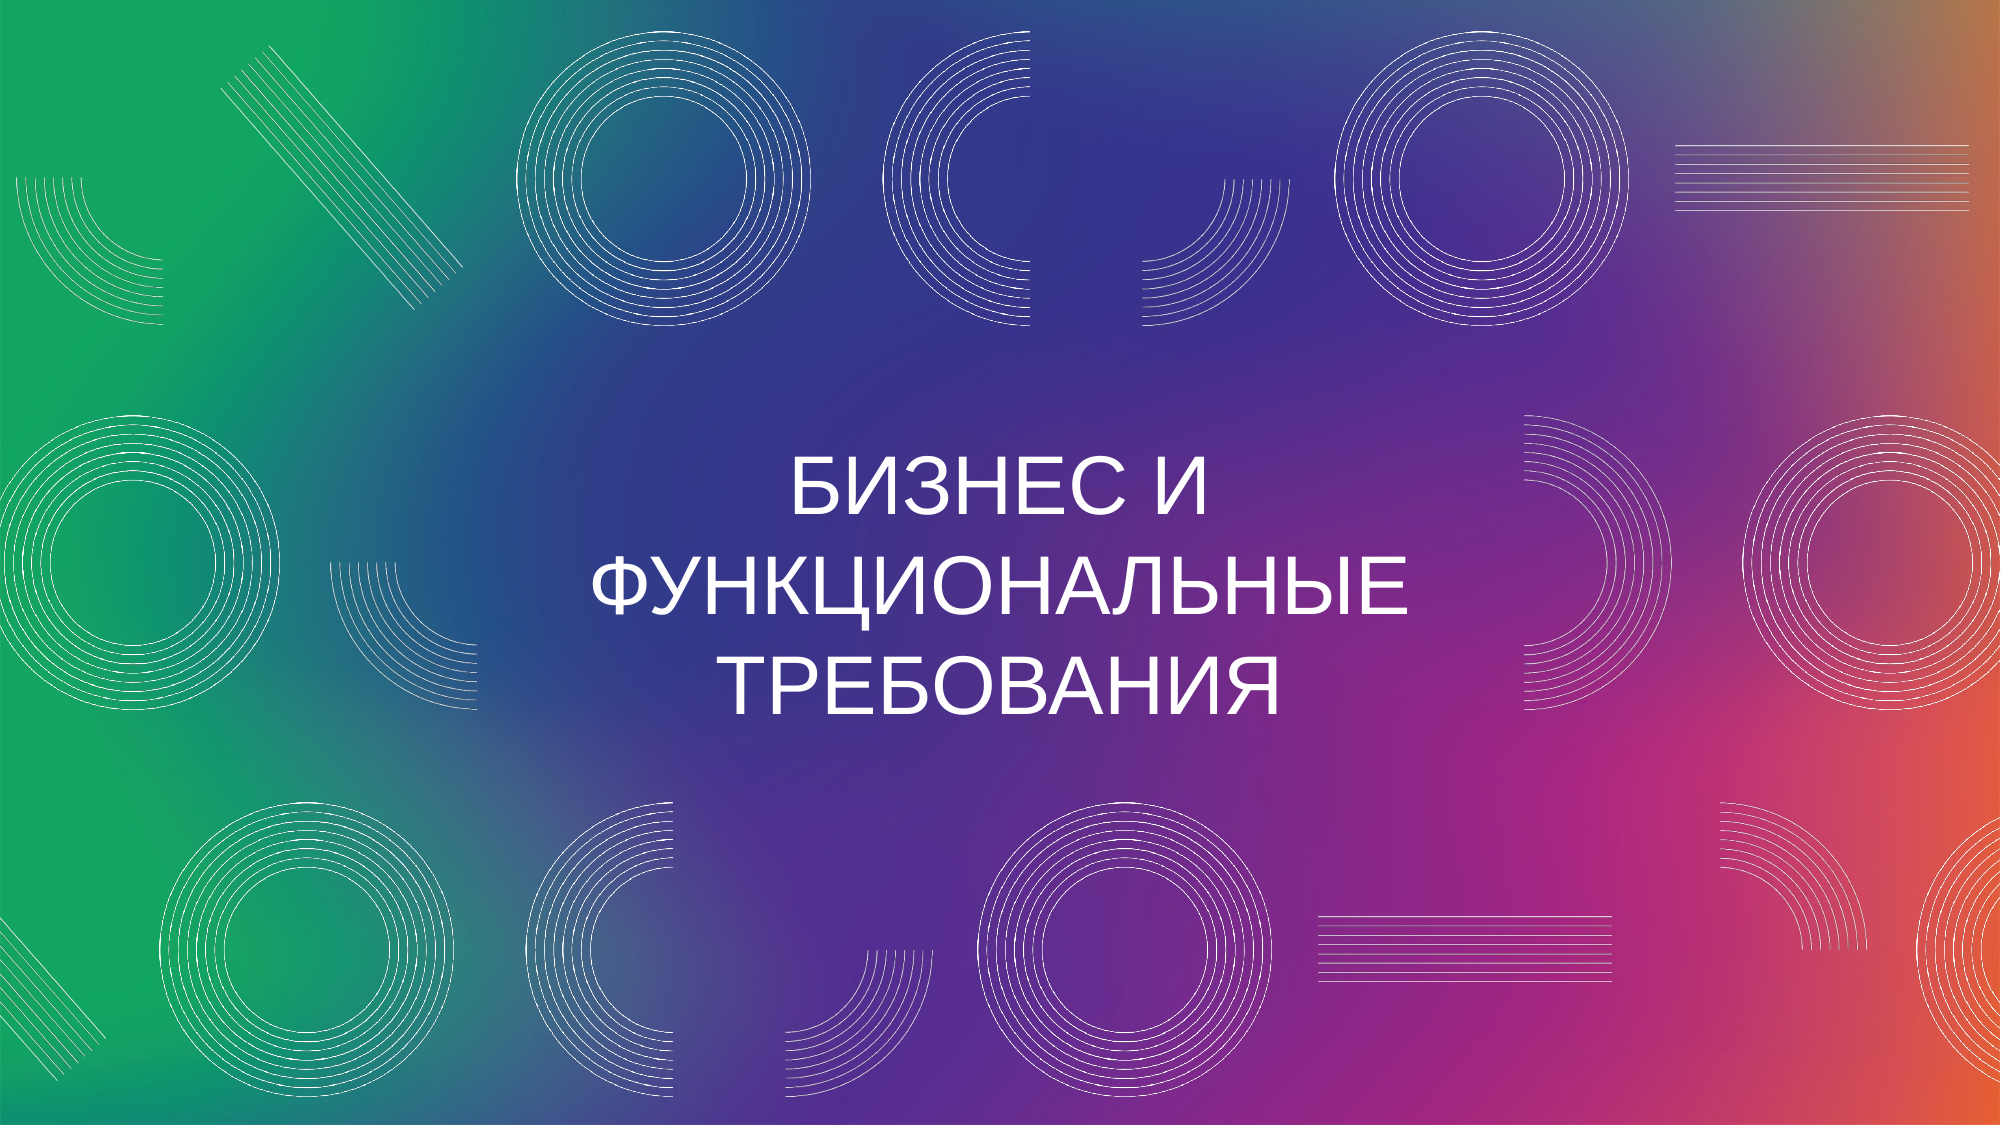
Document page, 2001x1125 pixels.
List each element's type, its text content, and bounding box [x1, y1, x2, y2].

list БИЗНЕС И ФУНКЦИОНАЛЬНЫЕ ТРЕБОВАНИЯ [500, 371, 1500, 791]
picture [0, 0, 2001, 1125]
